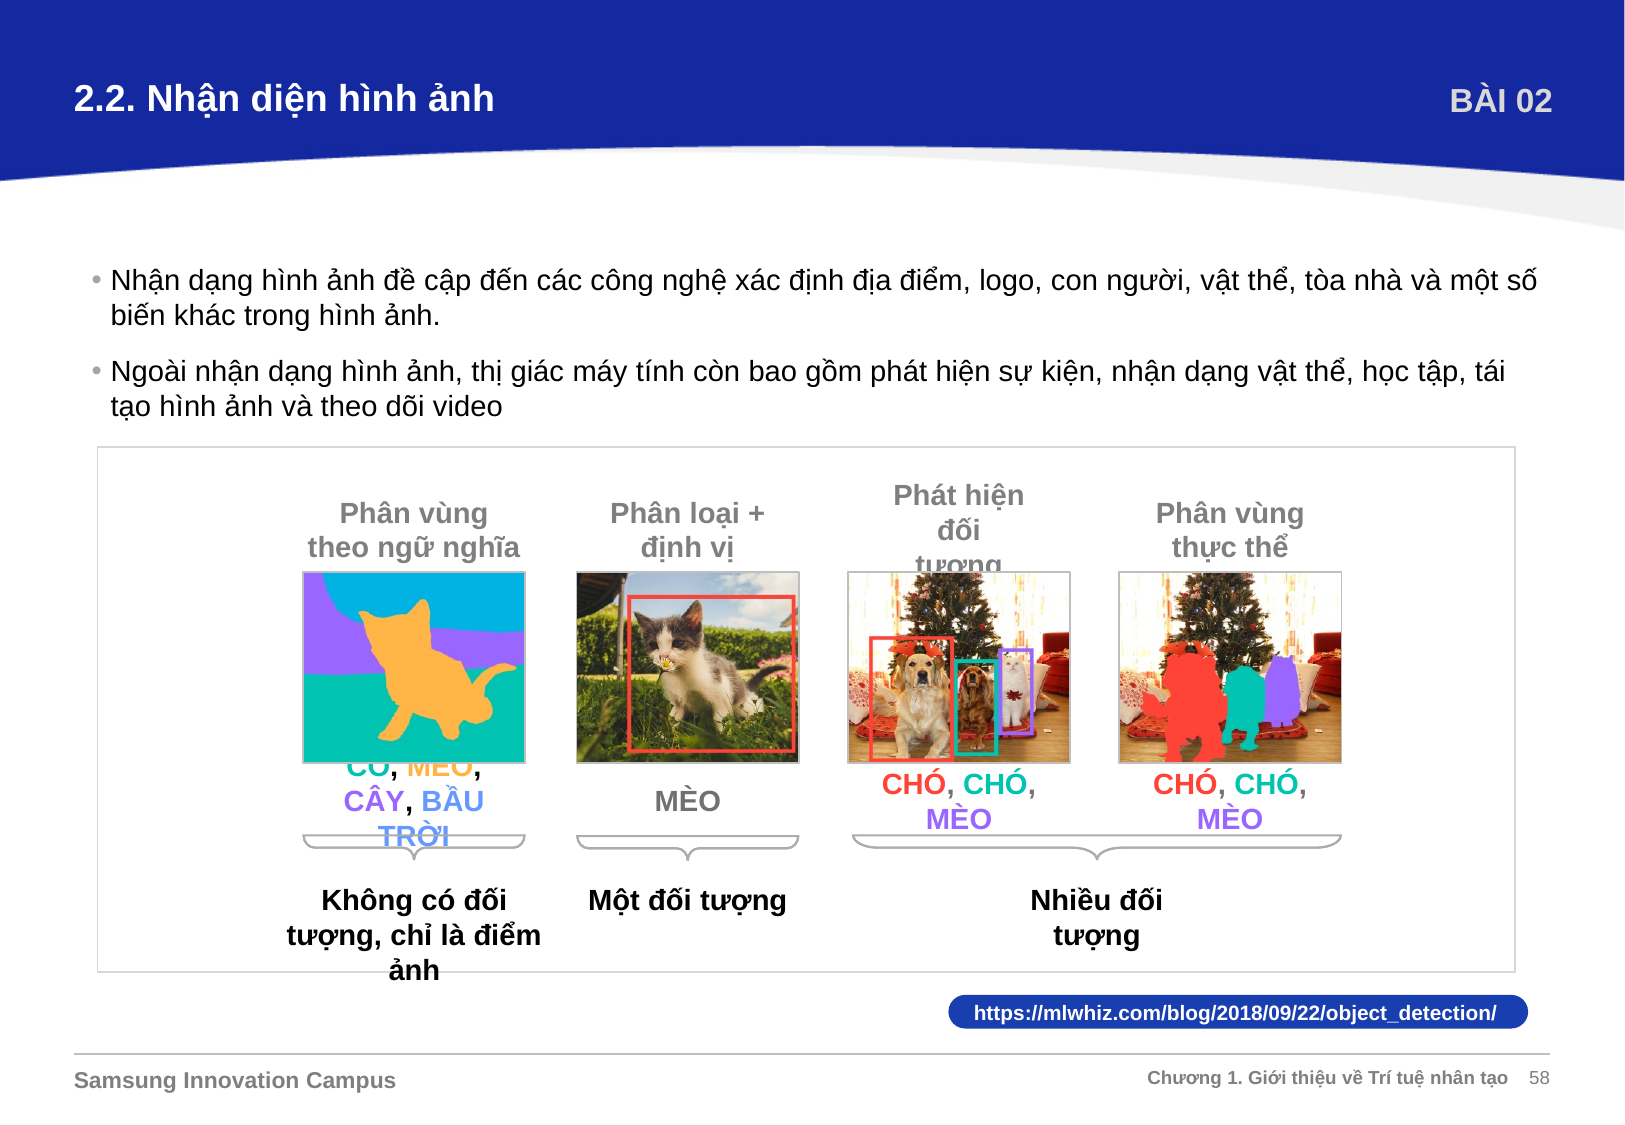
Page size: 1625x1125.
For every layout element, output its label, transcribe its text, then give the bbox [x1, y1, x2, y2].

picture [0, 0, 1625, 1125]
text_box Nhận dạng hình ảnh đề cập đến các công nghệ xác định địa điểm, logo, con người, vật thể, tòa nhà và một số biến khác trong hình ảnh. Ngoài nhận dạng hình ảnh, thị giác máy tính còn bao gồm phát hiện sự kiện, nhận dạng vật thể, học tập, tái tạo hình ảnh và theo dõi video [91, 261, 1551, 423]
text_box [73, 73, 1554, 120]
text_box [97, 446, 1516, 973]
text_box https://mlwhiz.com/blog/2018/09/22/object_detection/ [948, 994, 1529, 1029]
